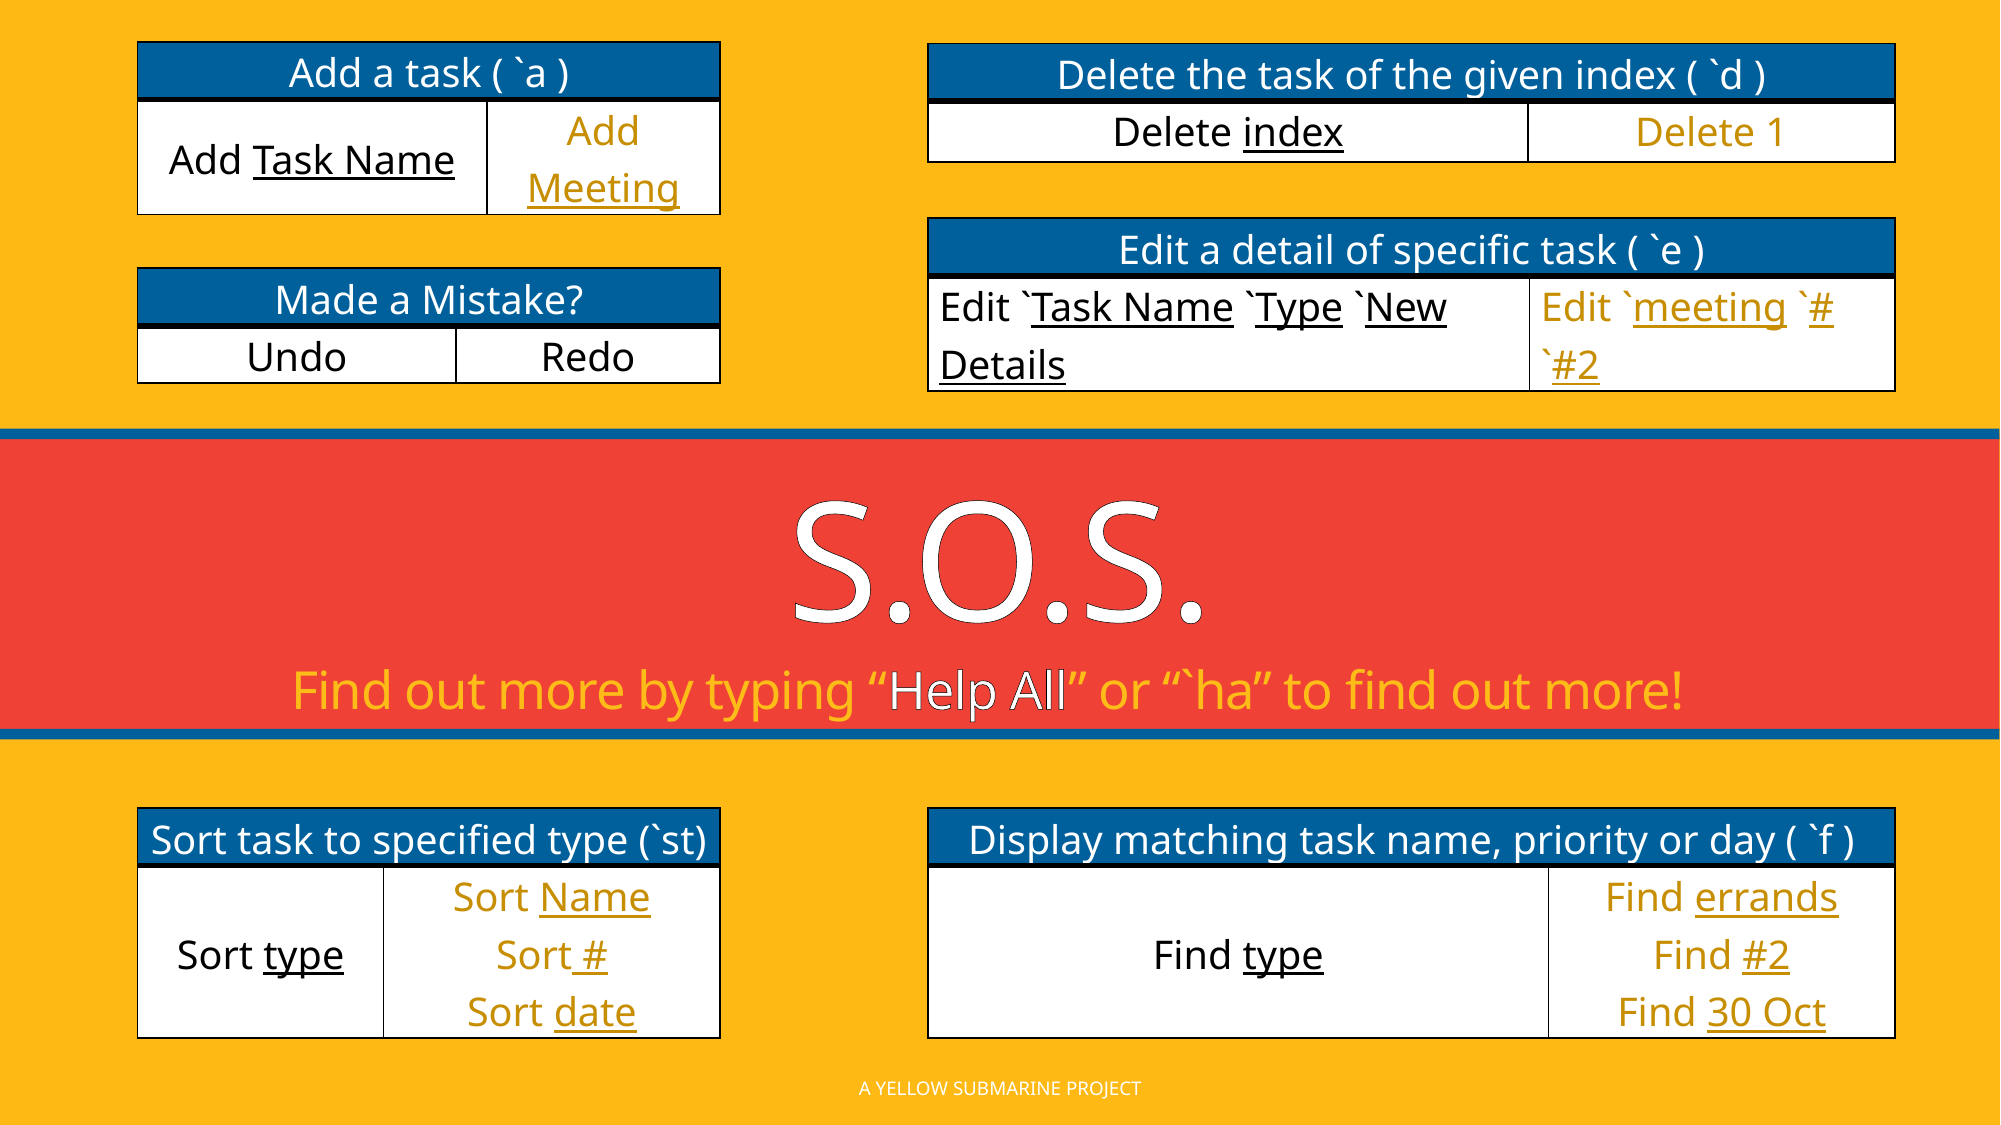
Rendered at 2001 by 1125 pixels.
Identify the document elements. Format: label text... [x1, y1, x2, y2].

table_cell Undo [138, 329, 455, 382]
text_box Find out more by typing “Help All” or “`ha” to find out more! [225, 626, 1751, 729]
table_header Add a task ( `a ) [138, 43, 719, 97]
title S.O.S. [237, 444, 1763, 663]
table_header Made a Mistake? [138, 269, 719, 323]
table_header Delete the task of the given index ( `d ) [929, 44, 1894, 98]
table_cell Find type [929, 868, 1548, 1037]
table_cell Add Meeting [488, 102, 719, 214]
table_cell Sort type [138, 868, 383, 1037]
table_cell Find errands Find #2 Find 30 Oct [1549, 868, 1894, 1037]
table_cell Redo [457, 329, 719, 382]
footer A Yellow Submarine Project [604, 1059, 1396, 1120]
table_cell Add Task Name [138, 102, 486, 214]
table_cell Delete index [929, 104, 1527, 161]
table_header Display matching task name, priority or day ( `f ) [929, 809, 1894, 863]
table_cell Sort Name Sort # Sort date [384, 868, 719, 1037]
table_cell Edit `meeting `# `#2 [1530, 279, 1894, 390]
table_cell Delete 1 [1529, 104, 1894, 161]
table_cell Edit `Task Name `Type `New Details [929, 279, 1529, 390]
table_header Sort task to specified type (`st) [138, 809, 719, 863]
table_header Edit a detail of specific task ( `e ) [929, 219, 1894, 273]
